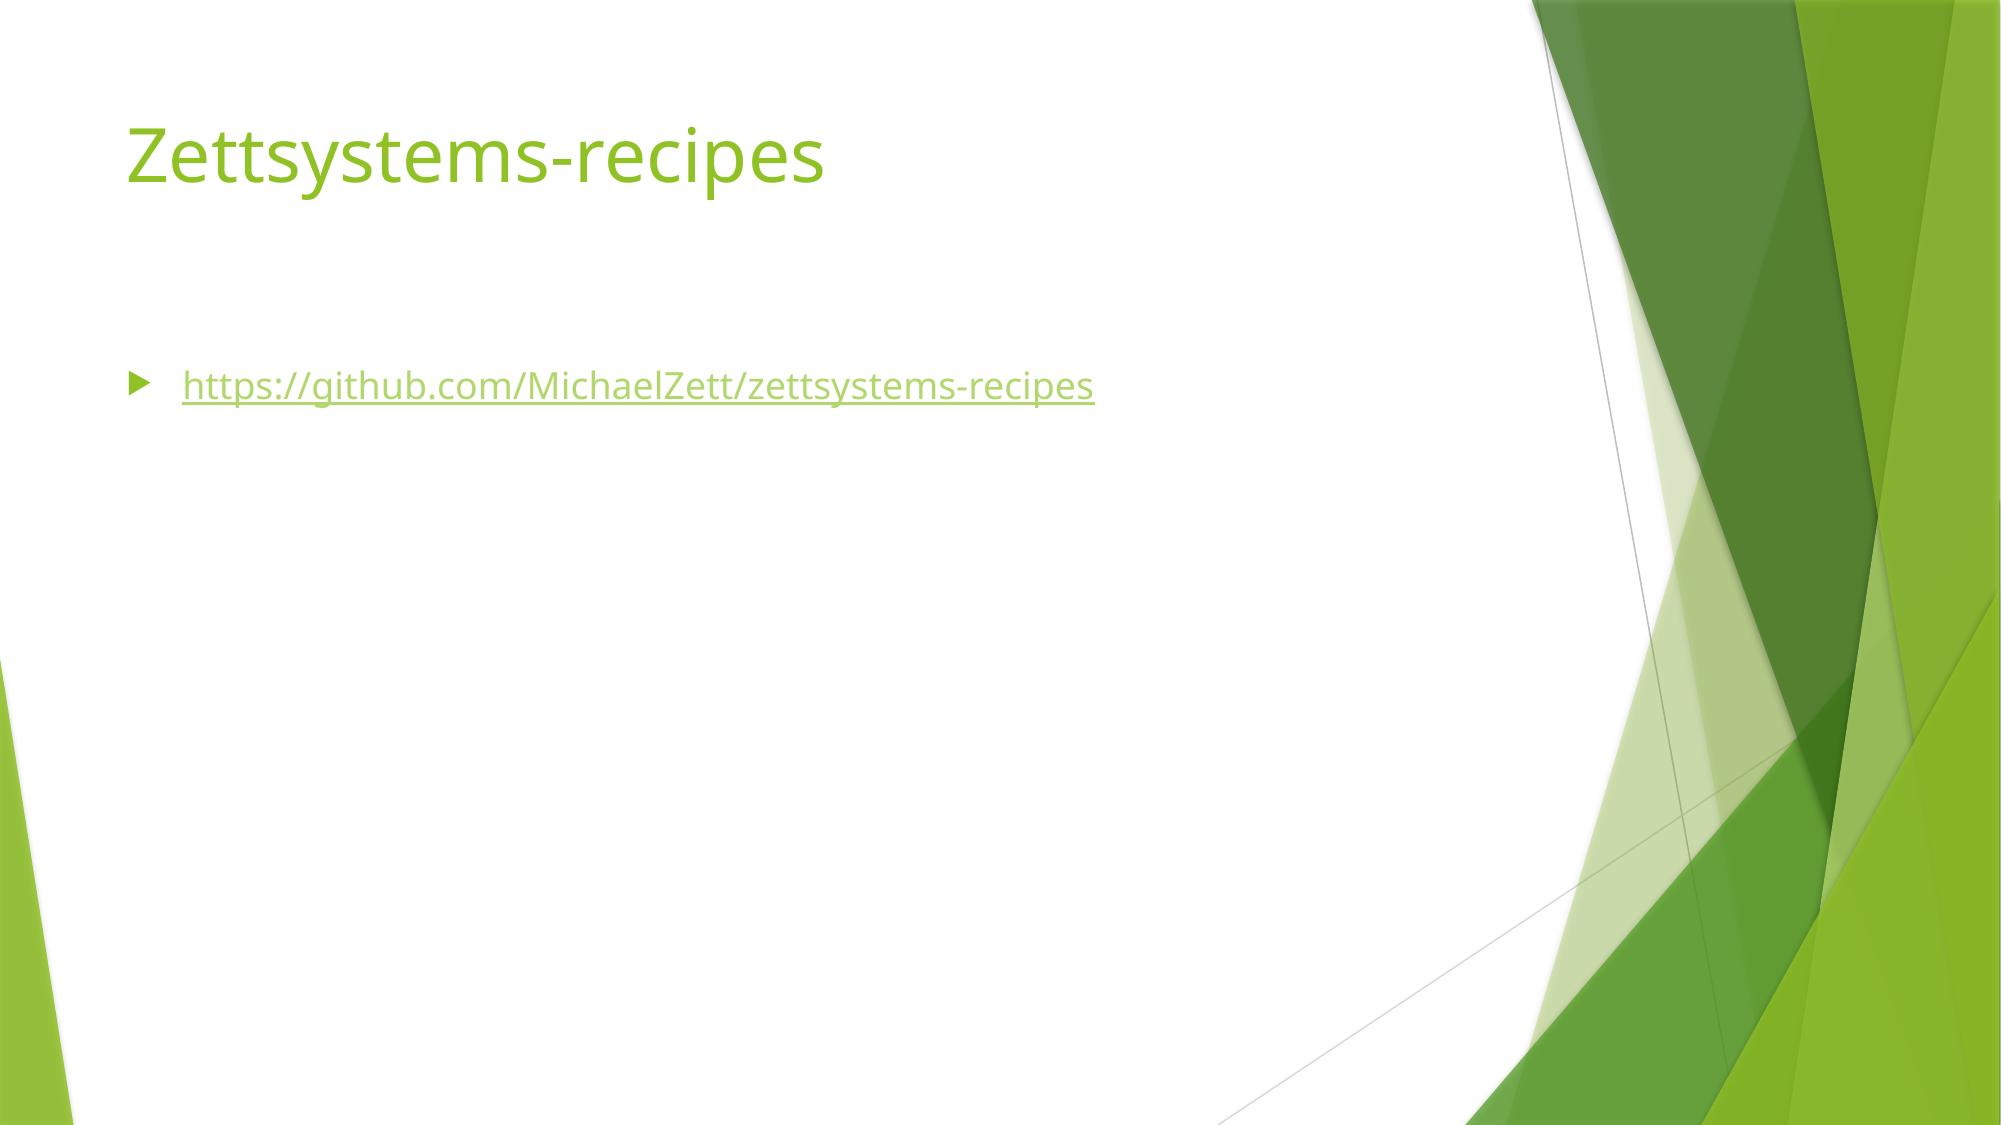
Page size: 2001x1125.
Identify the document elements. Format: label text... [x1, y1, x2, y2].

title Zettsystems-recipes [111, 99, 1522, 317]
list https://github.com/MichaelZett/zettsystems-recipes [111, 354, 1522, 992]
